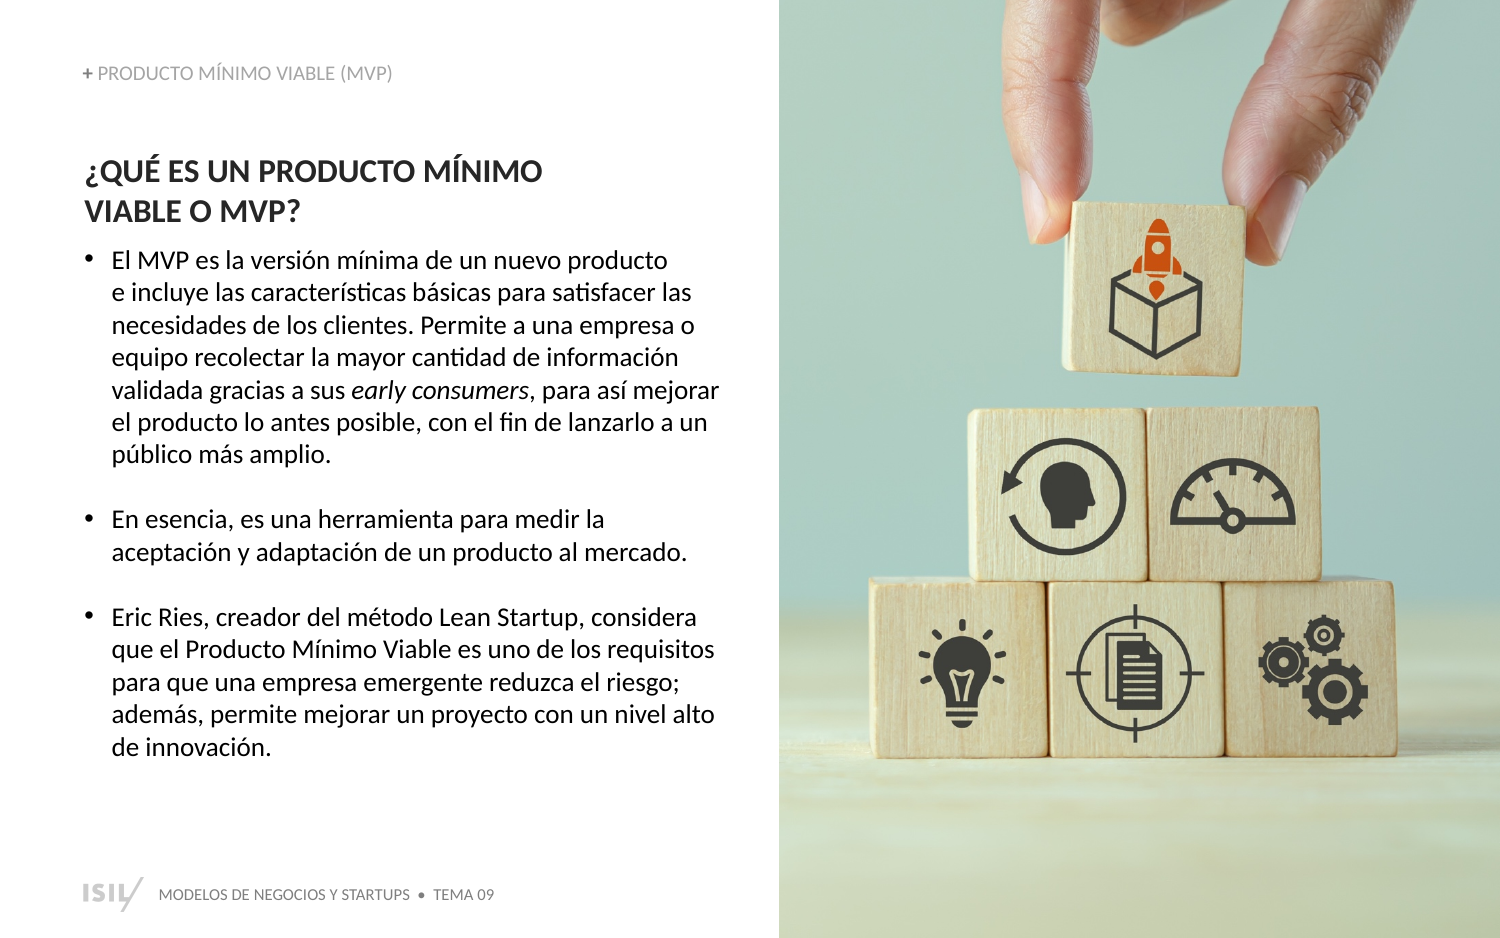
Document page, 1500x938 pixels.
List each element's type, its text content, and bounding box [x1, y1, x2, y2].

text_box ¿QUÉ ES UN PRODUCTO MÍNIMO VIABLE O MVP? El MVP es la versión mínima de un nuevo producto e incluye las características básicas para satisfacer las necesidades de los clientes. Permite a una empresa o equipo recolectar la mayor cantidad de información validada gracias a sus early consumers, para así mejorar el producto lo antes posible, con el fin de lanzarlo a un público más amplio. En esencia, es una herramienta para medir la aceptación y adaptación de un producto al mercado. Eric Ries, creador del método Lean Startup, considera que el Producto Mínimo Viable es uno de los requisitos para que una empresa emergente reduzca el riesgo; además, permite mejorar un proyecto con un nivel alto de innovación. [82, 149, 721, 762]
picture [779, 0, 1500, 938]
text_box + PRODUCTO MÍNIMO VIABLE (MVP) [82, 61, 721, 85]
